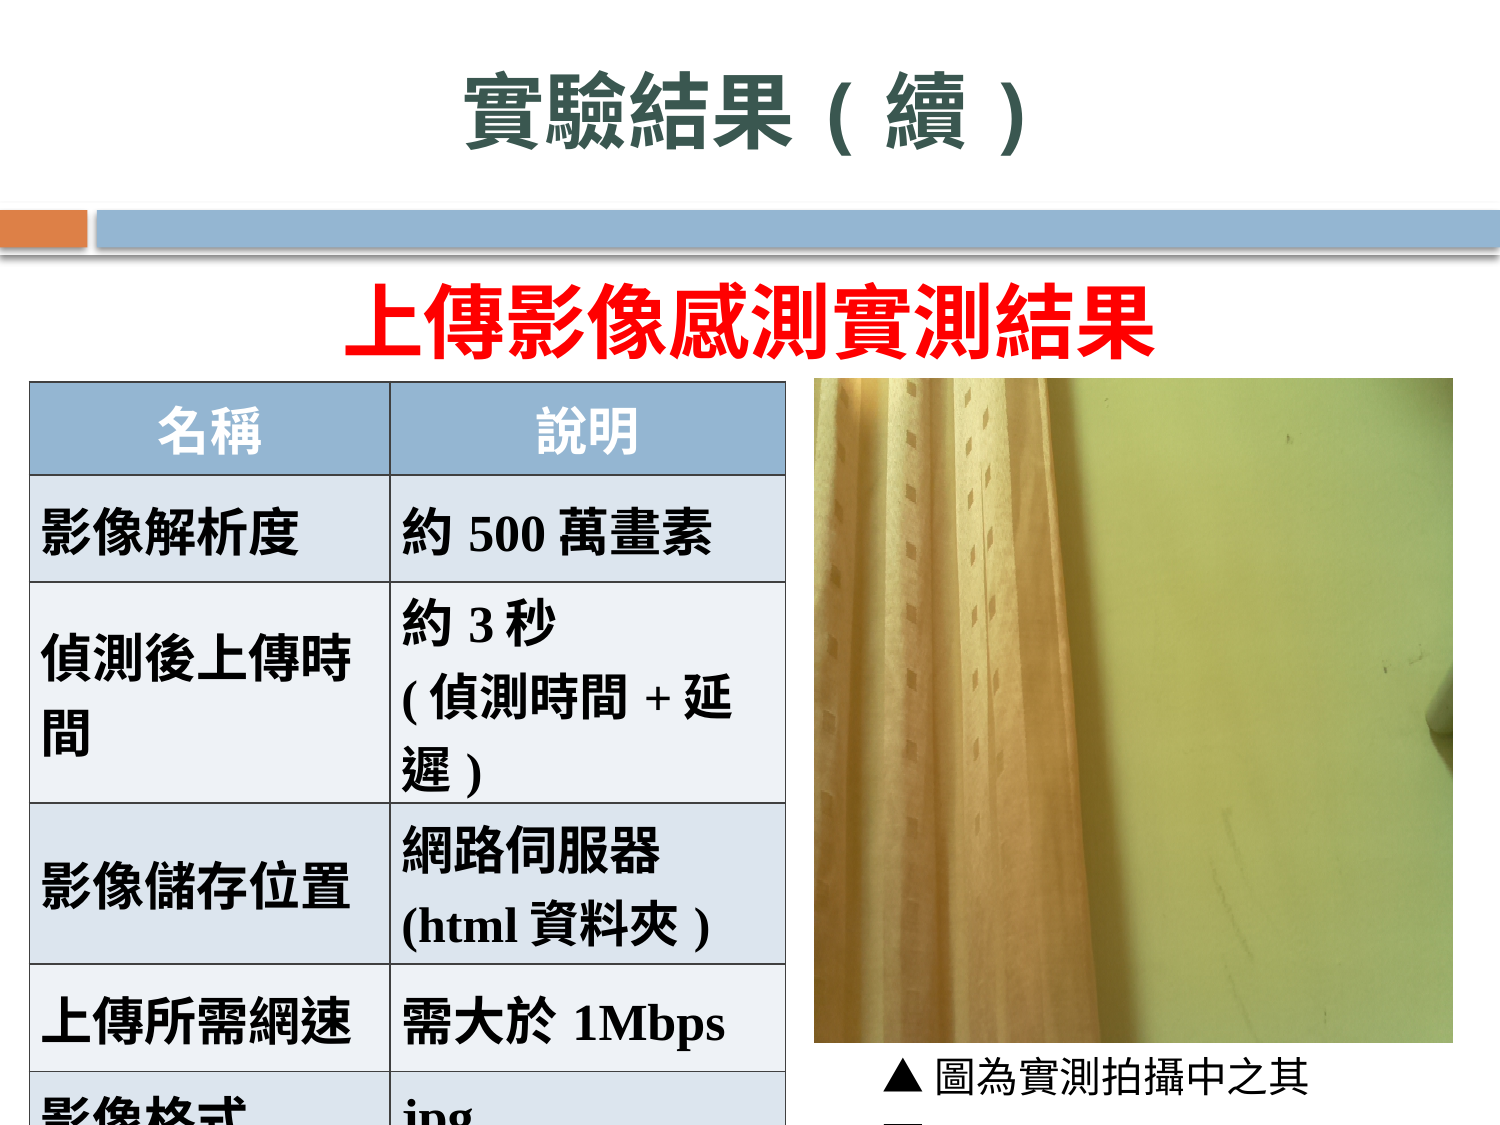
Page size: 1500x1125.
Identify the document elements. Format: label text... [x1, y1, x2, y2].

table_cell 影像儲存位置 [30, 804, 389, 963]
picture [814, 377, 1454, 1044]
table_cell 影像解析度 [30, 476, 389, 581]
text_box ▲圖為實測拍攝中之其一 [868, 1054, 1365, 1125]
table_header 說明 [391, 384, 785, 474]
table_cell 網路伺服器(html資料夾) [391, 804, 785, 963]
table_cell 上傳所需網速 [30, 965, 389, 1071]
text_box 上傳影像感測實測結果 [0, 250, 1500, 384]
table_cell 偵測後上傳時間 [30, 583, 389, 802]
table_header 名稱 [30, 384, 389, 474]
table_cell 影像格式 [30, 1072, 389, 1125]
text_box 實驗結果(續) [0, 42, 1500, 176]
table_cell 約3秒 (偵測時間+延遲) [391, 583, 785, 802]
table_cell jpg [391, 1072, 785, 1125]
table_cell 需大於1Mbps [391, 965, 785, 1071]
table_cell 約500萬畫素 [391, 476, 785, 581]
